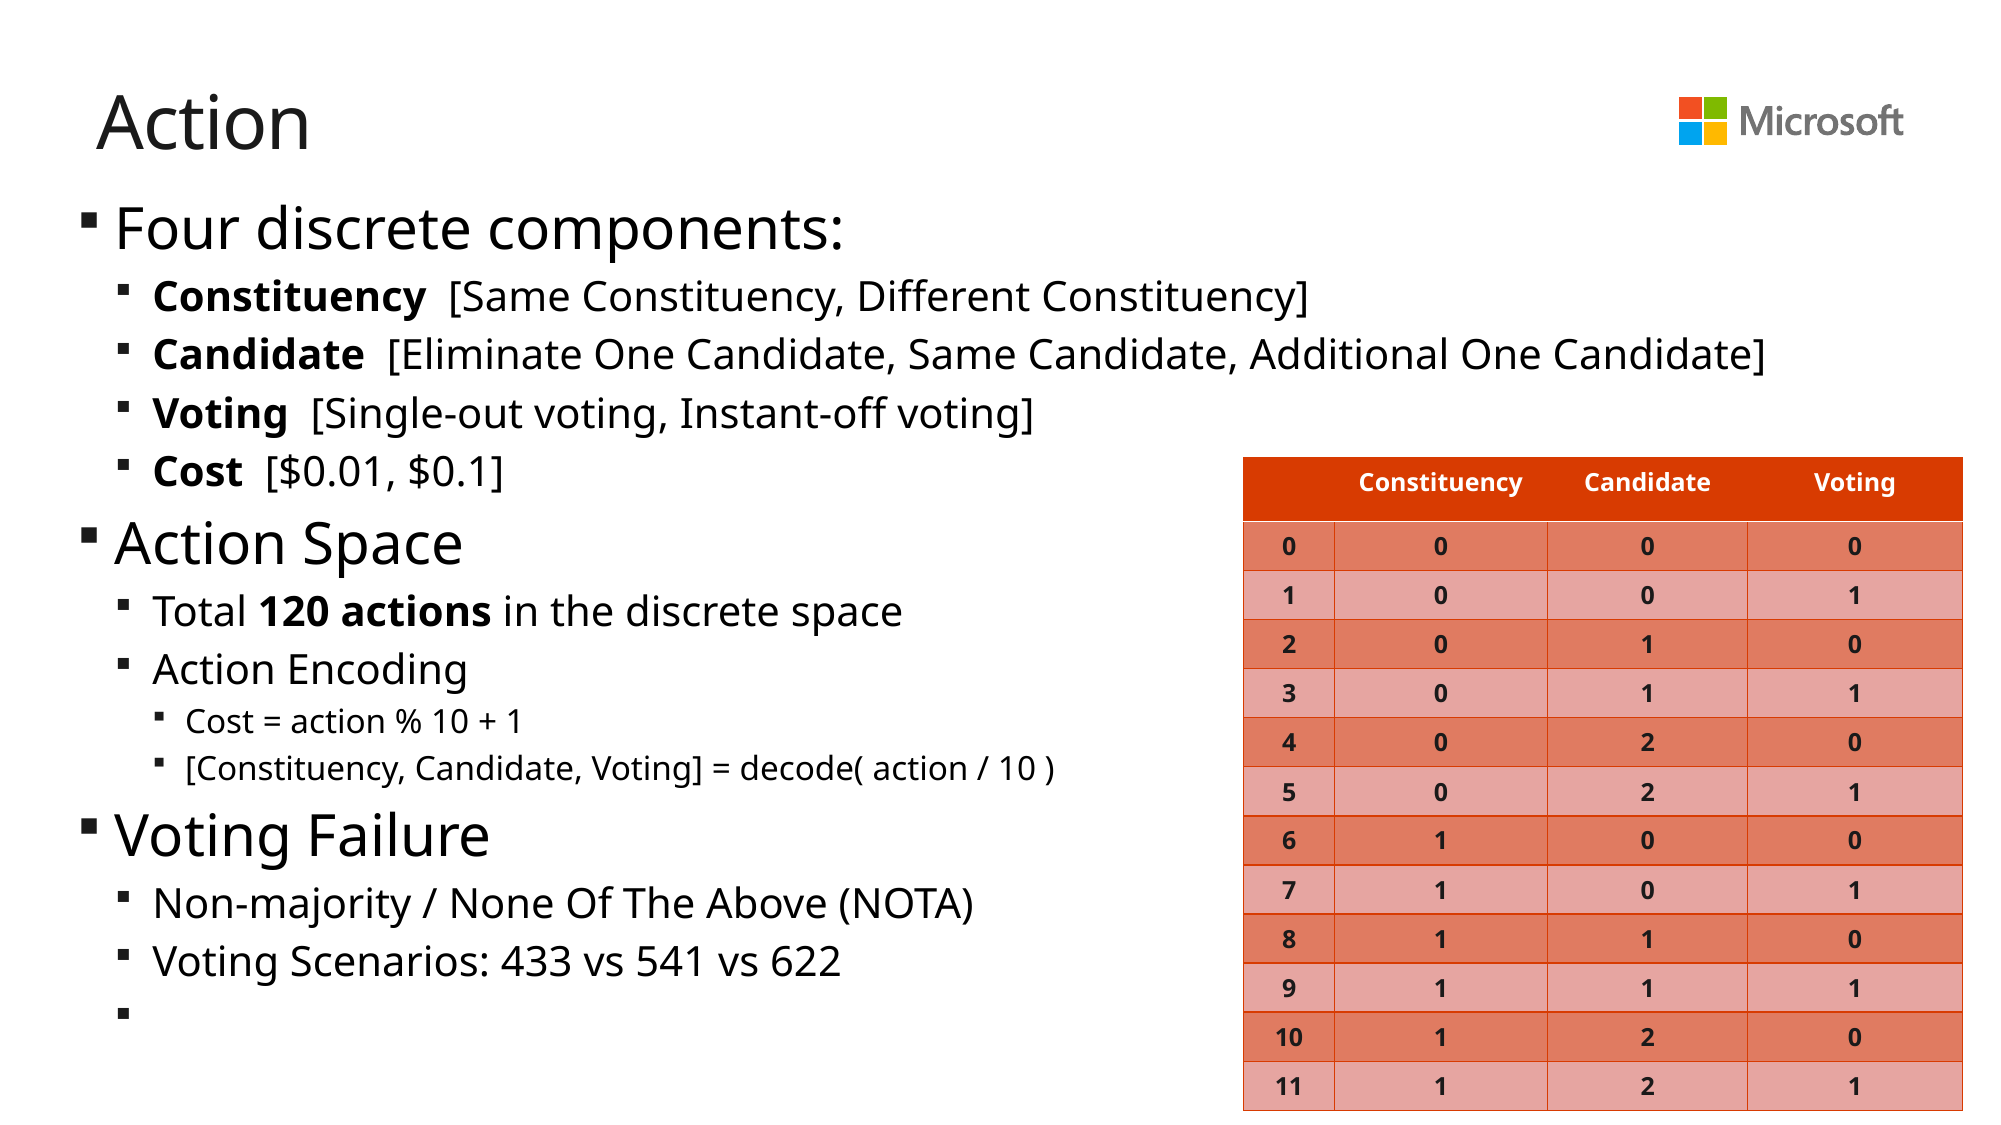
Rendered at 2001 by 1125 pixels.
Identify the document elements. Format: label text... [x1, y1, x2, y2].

table_cell 2 [1548, 1013, 1747, 1061]
table_cell 2 [1548, 767, 1747, 815]
table_cell 0 [1244, 522, 1334, 570]
table_cell 1 [1548, 620, 1747, 668]
table_cell 0 [1335, 620, 1547, 668]
table_cell 0 [1748, 522, 1962, 570]
table_cell 1 [1335, 1013, 1547, 1061]
table_cell 7 [1244, 866, 1334, 913]
table_cell 0 [1548, 571, 1747, 619]
table_header [1244, 458, 1334, 521]
table_cell 9 [1244, 964, 1334, 1011]
table_cell 8 [1244, 915, 1334, 962]
table_cell 1 [1335, 817, 1547, 864]
table_header Voting [1748, 458, 1962, 521]
table_cell 2 [1548, 1062, 1747, 1110]
table_cell 2 [1244, 620, 1334, 668]
table_cell 0 [1748, 620, 1962, 668]
table_cell 0 [1335, 571, 1547, 619]
table_cell 1 [1335, 1062, 1547, 1110]
table_cell 0 [1748, 718, 1962, 766]
table_cell 0 [1548, 817, 1747, 864]
table_cell 1 [1335, 964, 1547, 1011]
table_cell 1 [1335, 866, 1547, 913]
table_cell 11 [1244, 1062, 1334, 1110]
table_cell 1 [1548, 964, 1747, 1011]
table_cell 0 [1748, 817, 1962, 864]
table_cell 1 [1748, 767, 1962, 815]
table_cell 0 [1548, 522, 1747, 570]
title Action [96, 75, 1904, 166]
table_cell 1 [1548, 669, 1747, 717]
table_cell 0 [1335, 669, 1547, 717]
table_cell 1 [1548, 915, 1747, 962]
table_cell 1 [1748, 669, 1962, 717]
table_cell 0 [1548, 866, 1747, 913]
table_cell 0 [1335, 767, 1547, 815]
table_header Candidate [1548, 458, 1747, 521]
table_cell 1 [1748, 964, 1962, 1011]
table_cell 0 [1748, 1013, 1962, 1061]
table_cell 1 [1748, 1062, 1962, 1110]
table_cell 6 [1244, 817, 1334, 864]
table_cell 10 [1244, 1013, 1334, 1061]
table_cell 1 [1748, 866, 1962, 913]
table_cell 0 [1335, 522, 1547, 570]
table_cell 1 [1244, 571, 1334, 619]
table_header Constituency [1335, 458, 1547, 521]
table_cell 2 [1548, 718, 1747, 766]
table_cell 1 [1748, 571, 1962, 619]
table_cell 5 [1244, 767, 1334, 815]
table_cell 3 [1244, 669, 1334, 717]
table_cell 0 [1748, 915, 1962, 962]
table_cell 0 [1335, 718, 1547, 766]
table_cell 4 [1244, 718, 1334, 766]
table_cell 1 [1335, 915, 1547, 962]
